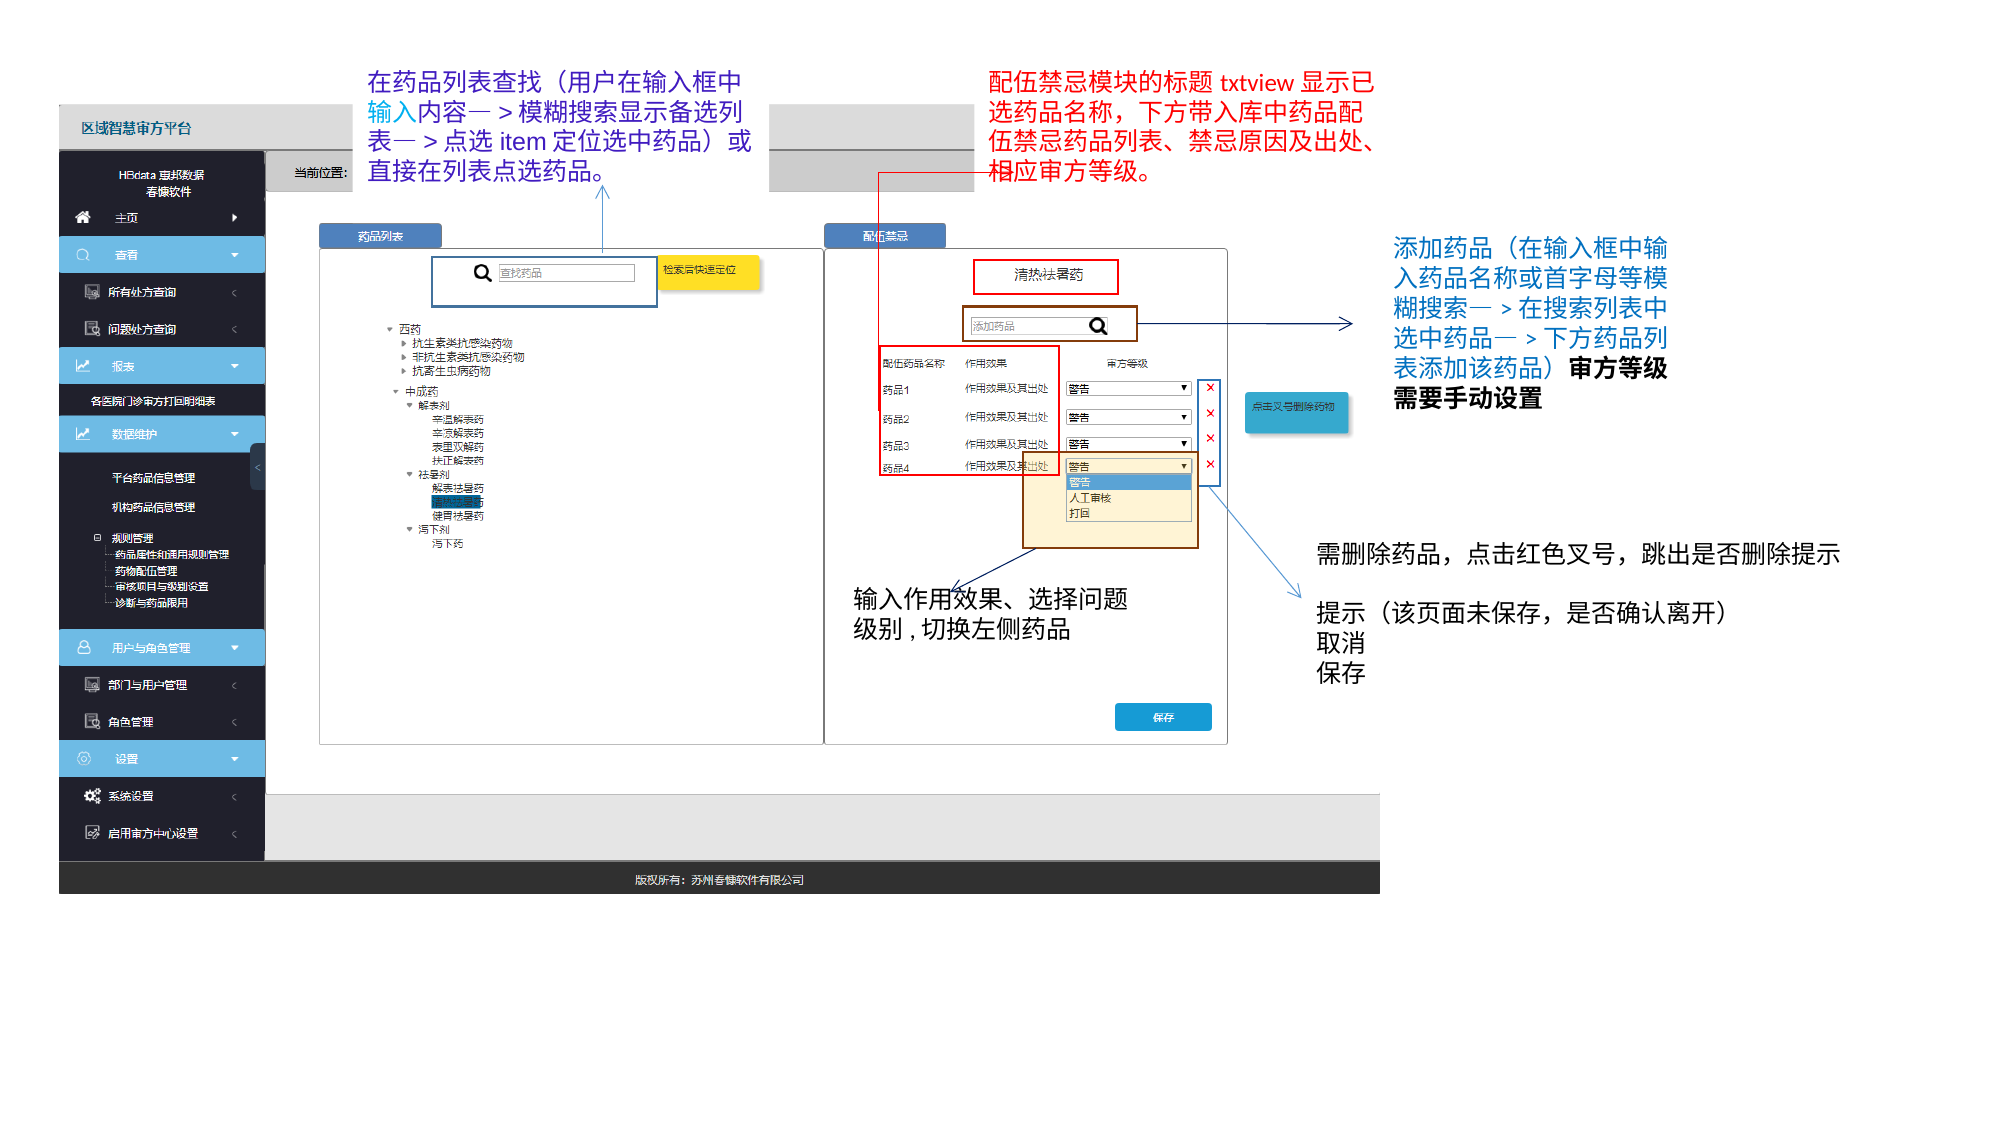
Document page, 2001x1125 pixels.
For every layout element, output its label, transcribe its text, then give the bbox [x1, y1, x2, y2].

picture [59, 104, 1380, 894]
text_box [1208, 486, 1302, 599]
text_box 在药品列表查找（用户在输入框中输入内容—>模糊搜索显示备选列表—>点选item定位选中药品）或直接在列表点选药品。 [352, 58, 770, 104]
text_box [879, 172, 1015, 411]
text_box 需删除药品，点击红色叉号，跳出是否删除提示 提示（该页面未保存，是否确认离开） 取消 保存 [1380, 530, 1857, 696]
text_box 配伍禁忌模块的标题txtview显示已选药品名称，下方带入库中药品配伍禁忌药品列表、禁忌原因及出处、相应审方等级。 [974, 58, 1391, 224]
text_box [949, 548, 1036, 593]
text_box 添加药品（在输入框中输入药品名称或首字母等模糊搜索—>在搜索列表中选中药品—>下方药品列表添加该药品）审方等级需要手动设置 [1380, 225, 1702, 450]
